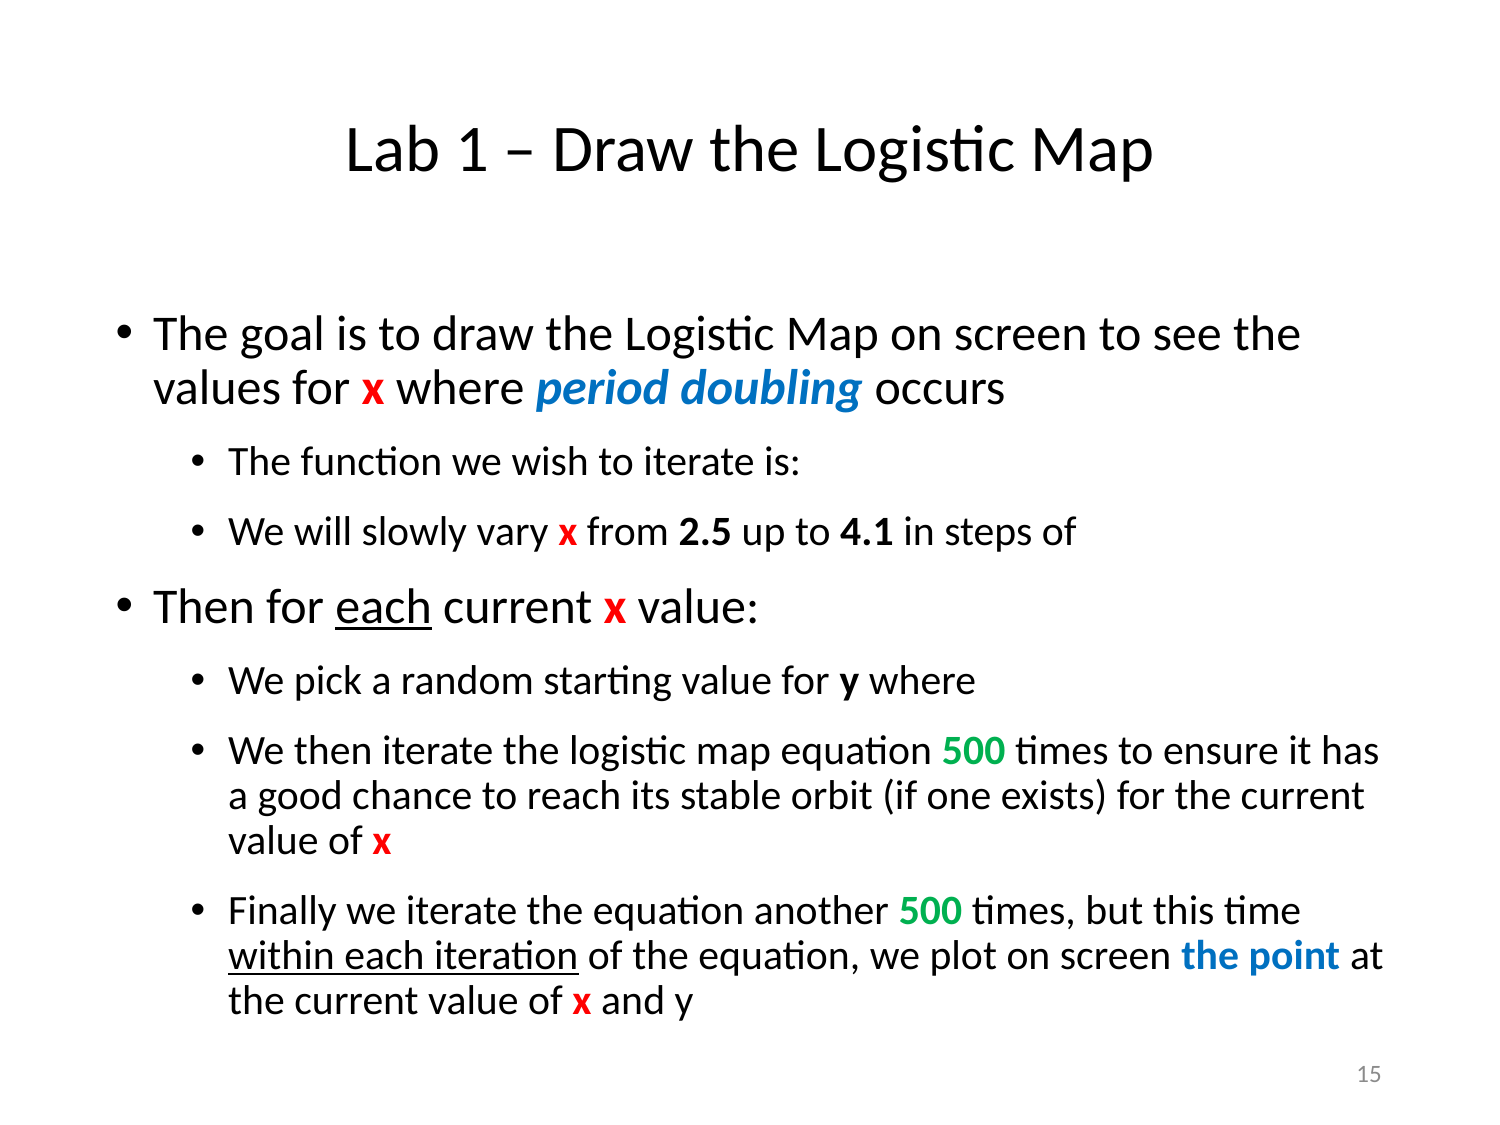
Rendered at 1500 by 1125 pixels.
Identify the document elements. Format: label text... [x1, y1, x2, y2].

title Lab 1 – Draw the Logistic Map [103, 59, 1397, 241]
slide_number 15 [1059, 1042, 1397, 1103]
